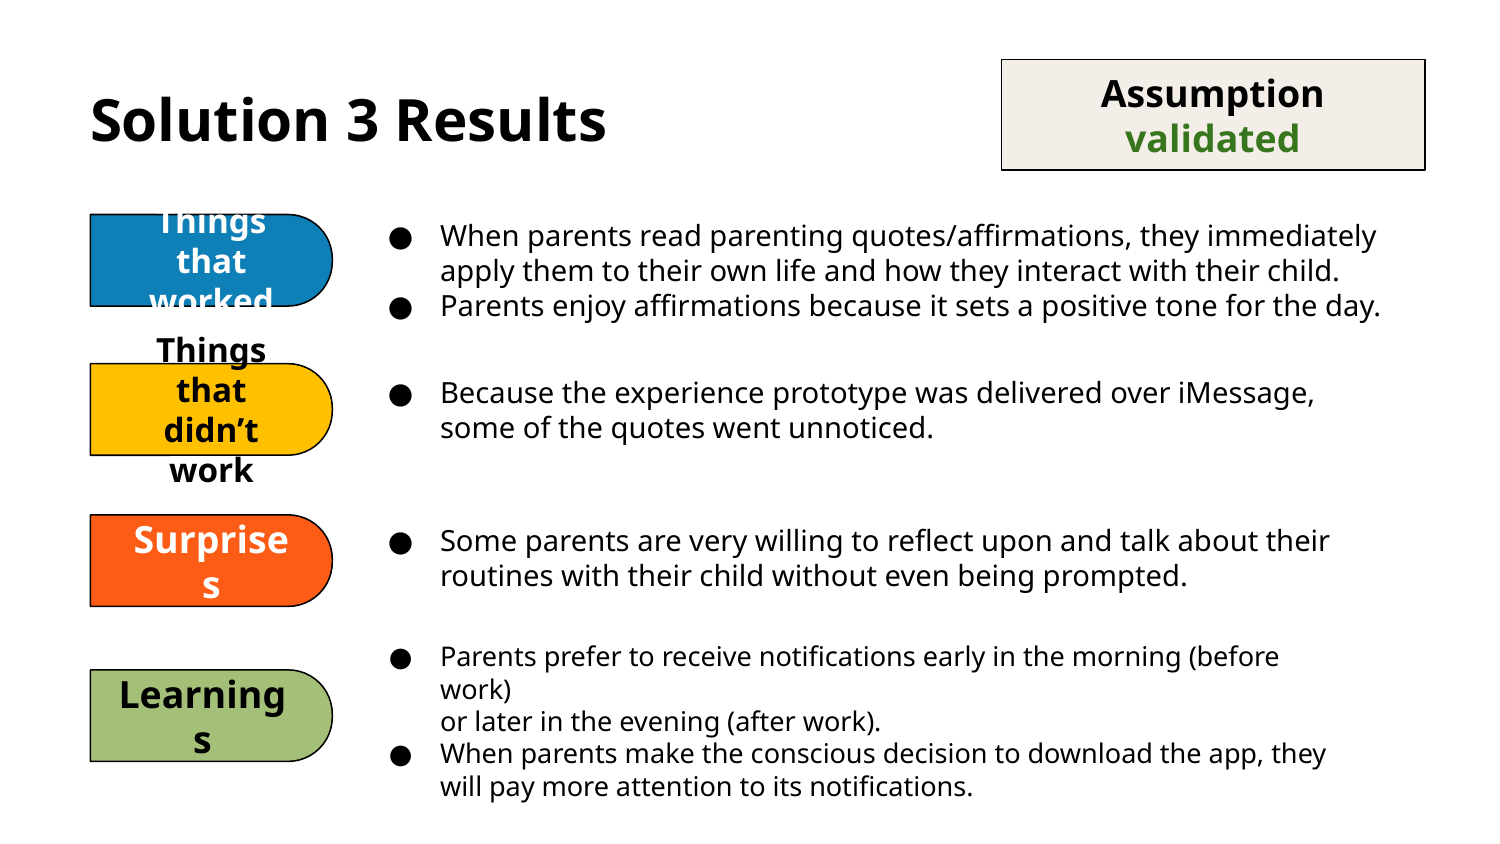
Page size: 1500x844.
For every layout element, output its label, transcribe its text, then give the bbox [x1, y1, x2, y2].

text_box [90, 514, 333, 607]
title Solution 3 Results [75, 67, 1001, 162]
text_box Some parents are very willing to reflect upon and talk about their routines with their child without even being prompted. [350, 502, 1360, 613]
text_box Things that worked [110, 237, 313, 284]
text_box Parents prefer to receive notifications early in the morning (before work) or later in the evening (after work). When parents make the conscious decision to download the app, they will pay more attention to its notifications. [350, 675, 1360, 786]
text_box [90, 363, 333, 456]
text_box Learnings [101, 692, 304, 739]
text_box When parents read parenting quotes/affirmations, they immediately apply them to their own life and how they interact with their child. Parents enjoy affirmations because it sets a positive tone for the day. [350, 214, 1442, 325]
text_box Because the experience prototype was delivered over iMessage, some of the quotes went unnoticed. [350, 354, 1388, 465]
text_box Things that didn’t work [110, 386, 313, 433]
text_box Surprises [110, 537, 313, 584]
text_box Assumption validated [1001, 59, 1425, 170]
text_box [90, 669, 333, 762]
text_box [90, 214, 333, 307]
